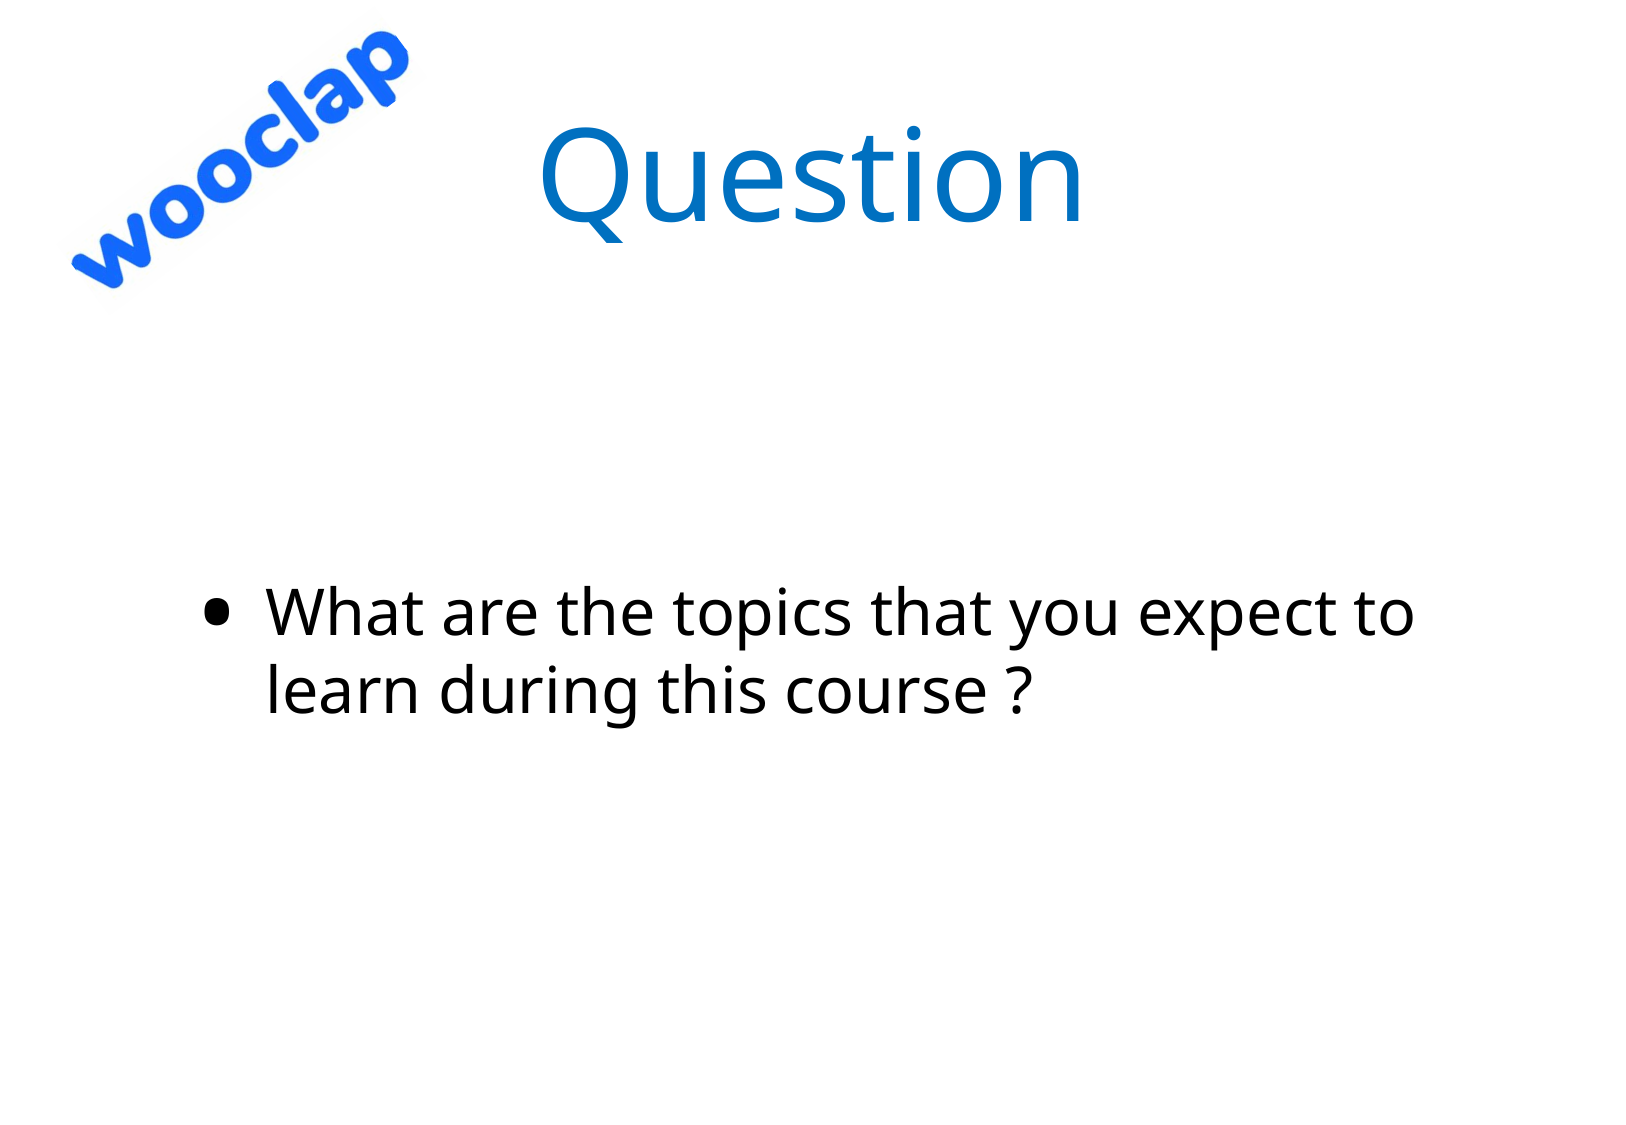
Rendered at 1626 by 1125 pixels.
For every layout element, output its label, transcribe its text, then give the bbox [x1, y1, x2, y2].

list What are the topics that you expect to learn during this course ? [158, 319, 1467, 979]
title Question [158, 29, 1467, 311]
picture [43, 8, 440, 314]
